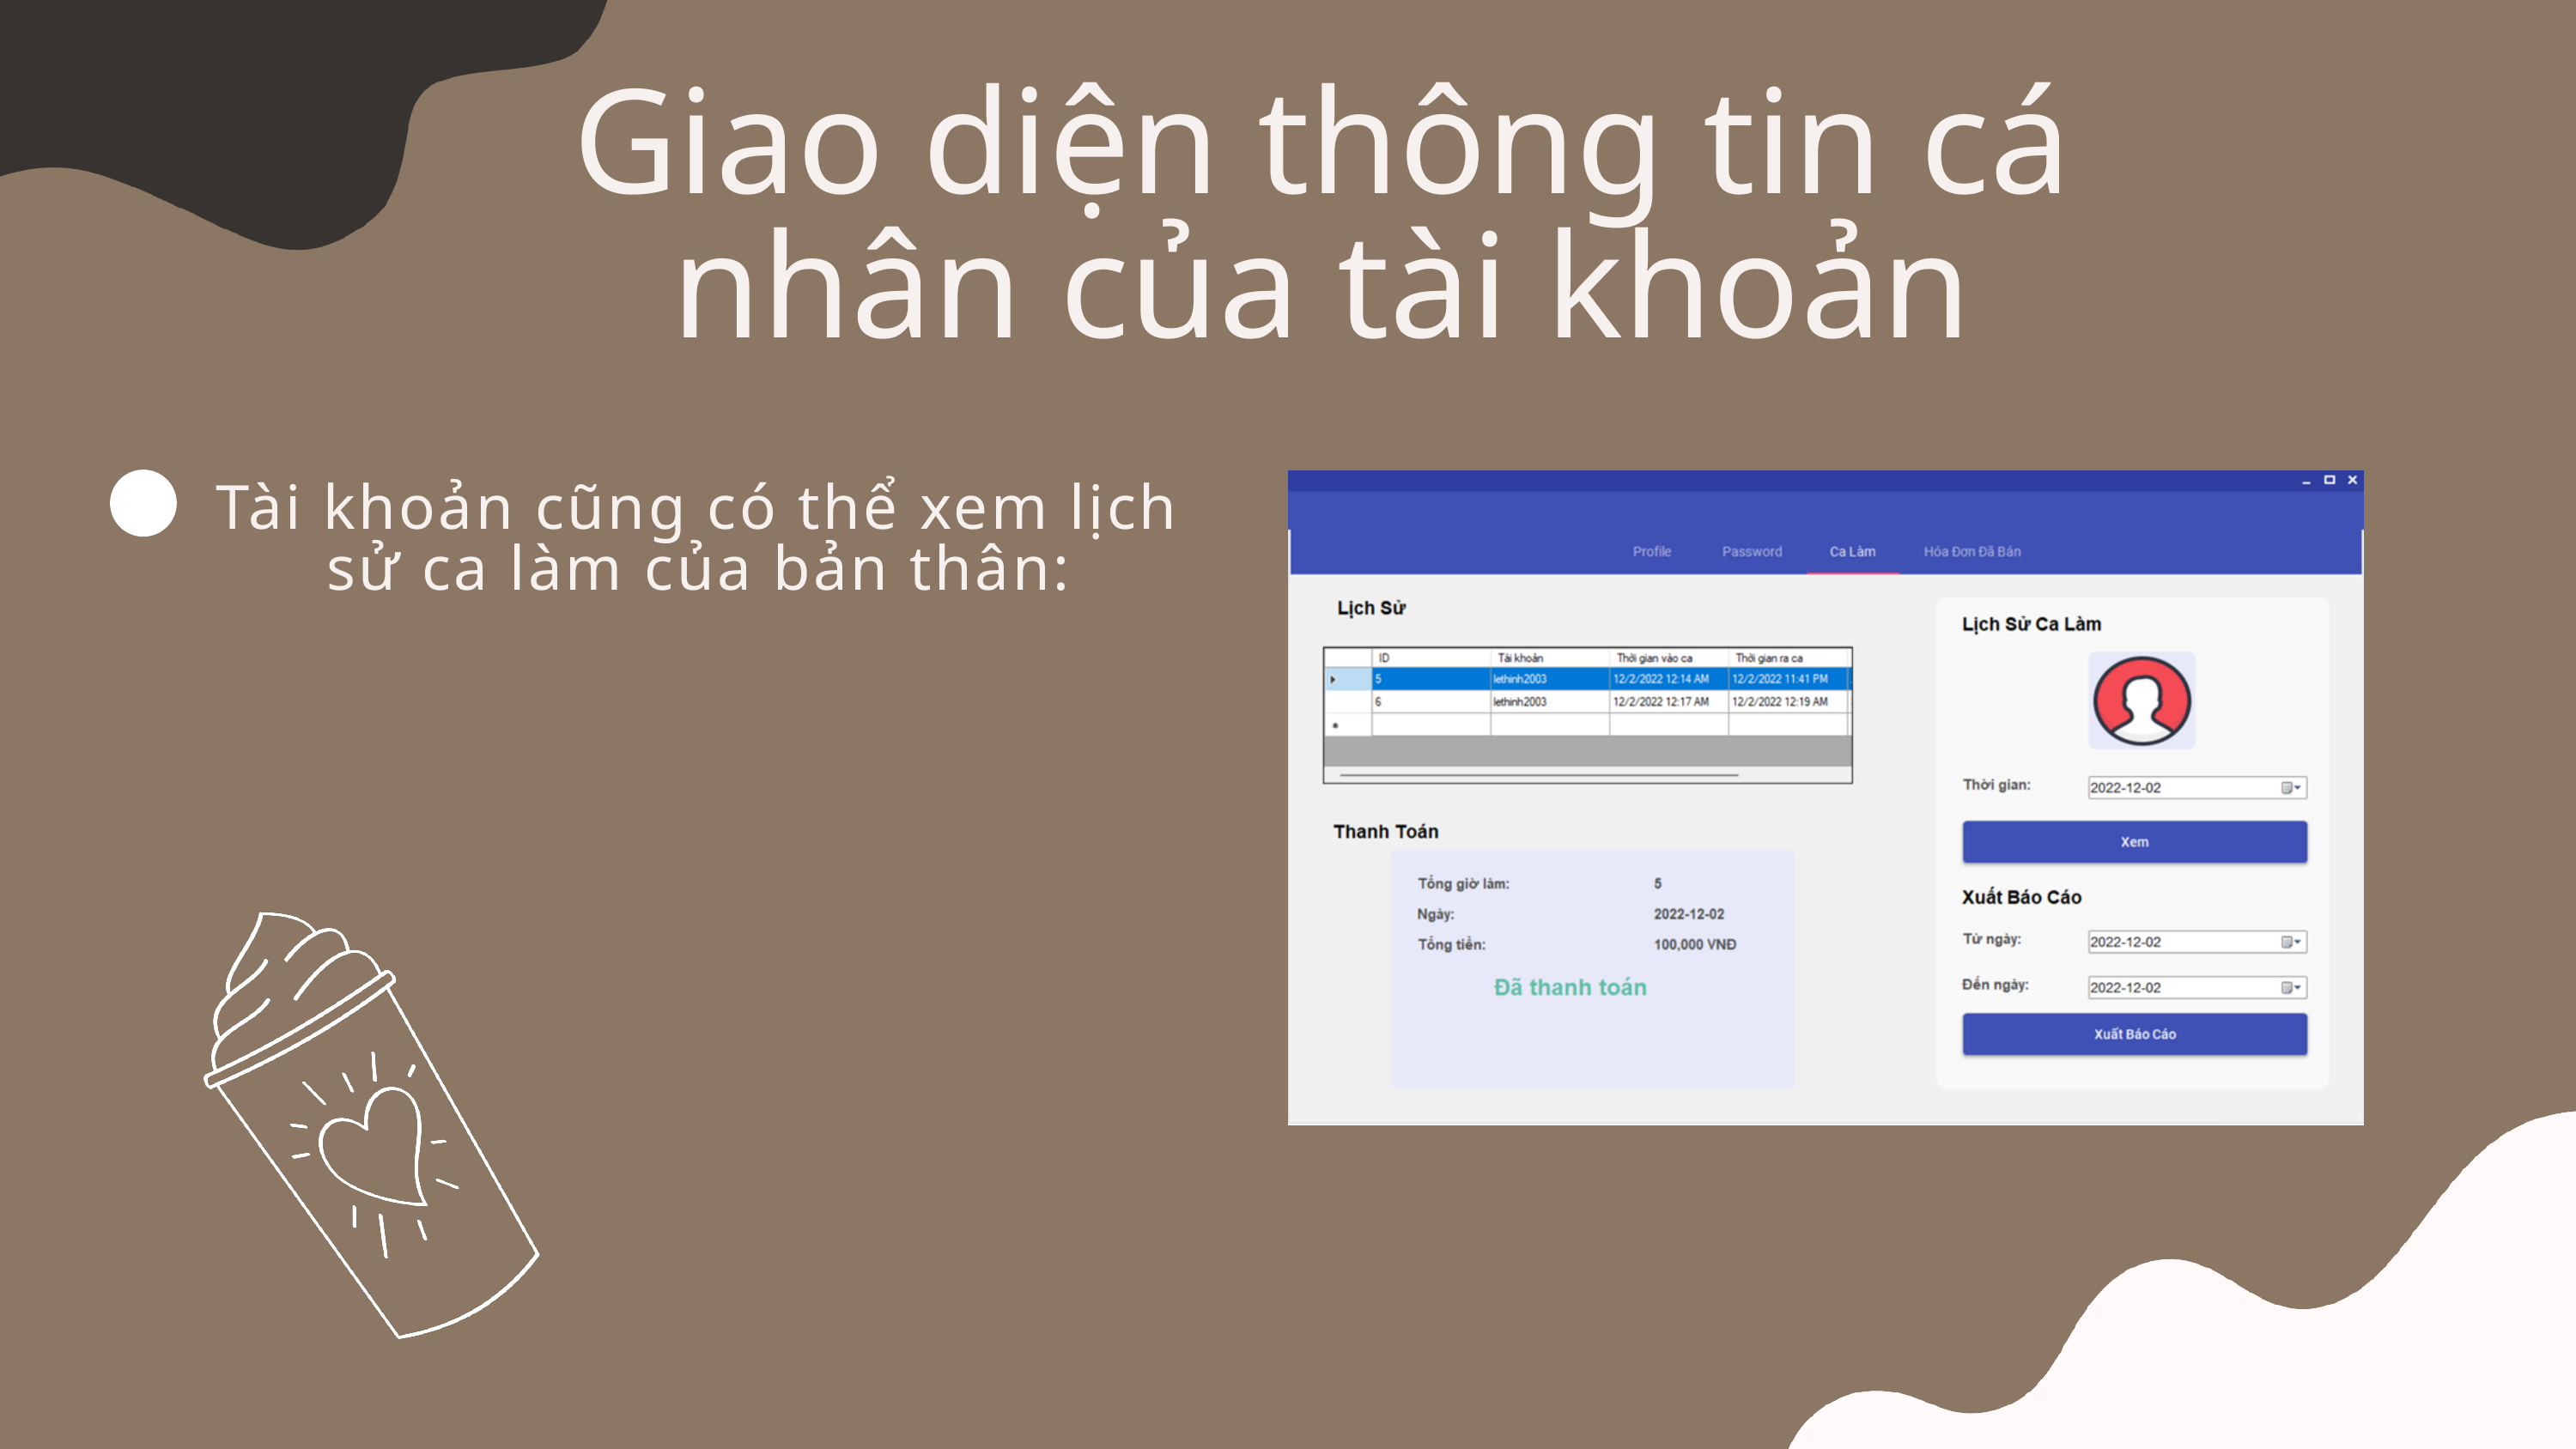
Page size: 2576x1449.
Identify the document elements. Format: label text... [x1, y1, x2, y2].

text_box Giao diện thông tin cá nhân của tài khoản [392, 76, 2253, 367]
text_box Tài khoản cũng có thể xem lịch sử ca làm của bản thân: [204, 480, 1194, 603]
picture [1287, 470, 2576, 1449]
picture [144, 870, 566, 1370]
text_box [109, 469, 178, 537]
picture [0, 0, 771, 397]
